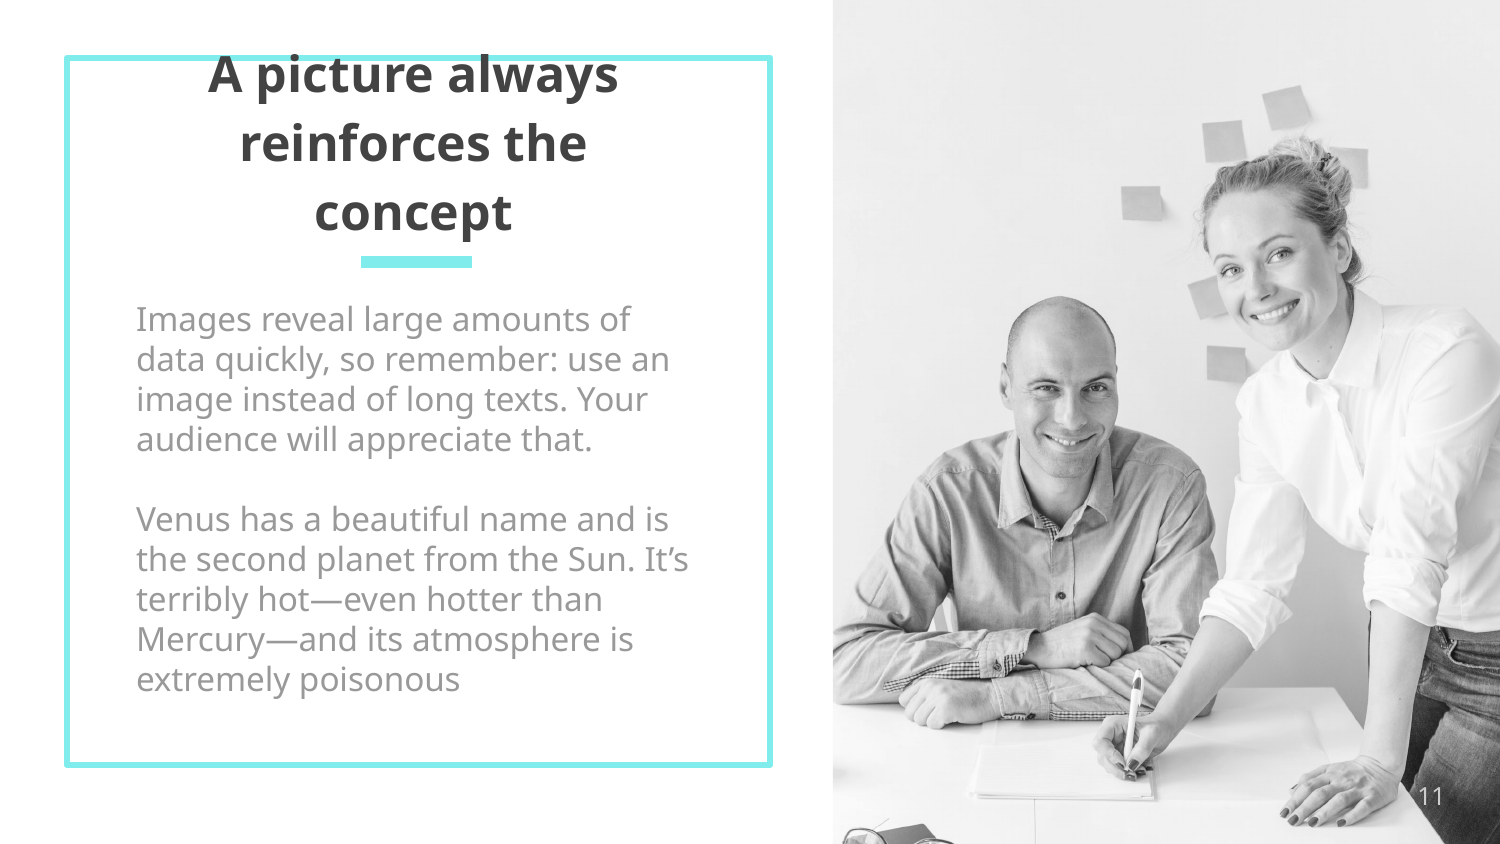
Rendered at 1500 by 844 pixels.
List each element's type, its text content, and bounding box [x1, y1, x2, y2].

subtitle Images reveal large amounts of data quickly, so remember: use an image instead of long texts. Your audience will appreciate that. Venus has a beautiful name and is the second planet from the Sun. It’s terribly hot—even hotter than Mercury—and its atmosphere is extremely poisonous [121, 283, 724, 690]
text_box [481, 55, 488, 61]
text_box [220, 57, 231, 61]
picture [832, 0, 1500, 844]
title A picture always reinforces the concept [121, 160, 707, 256]
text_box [291, 55, 298, 61]
